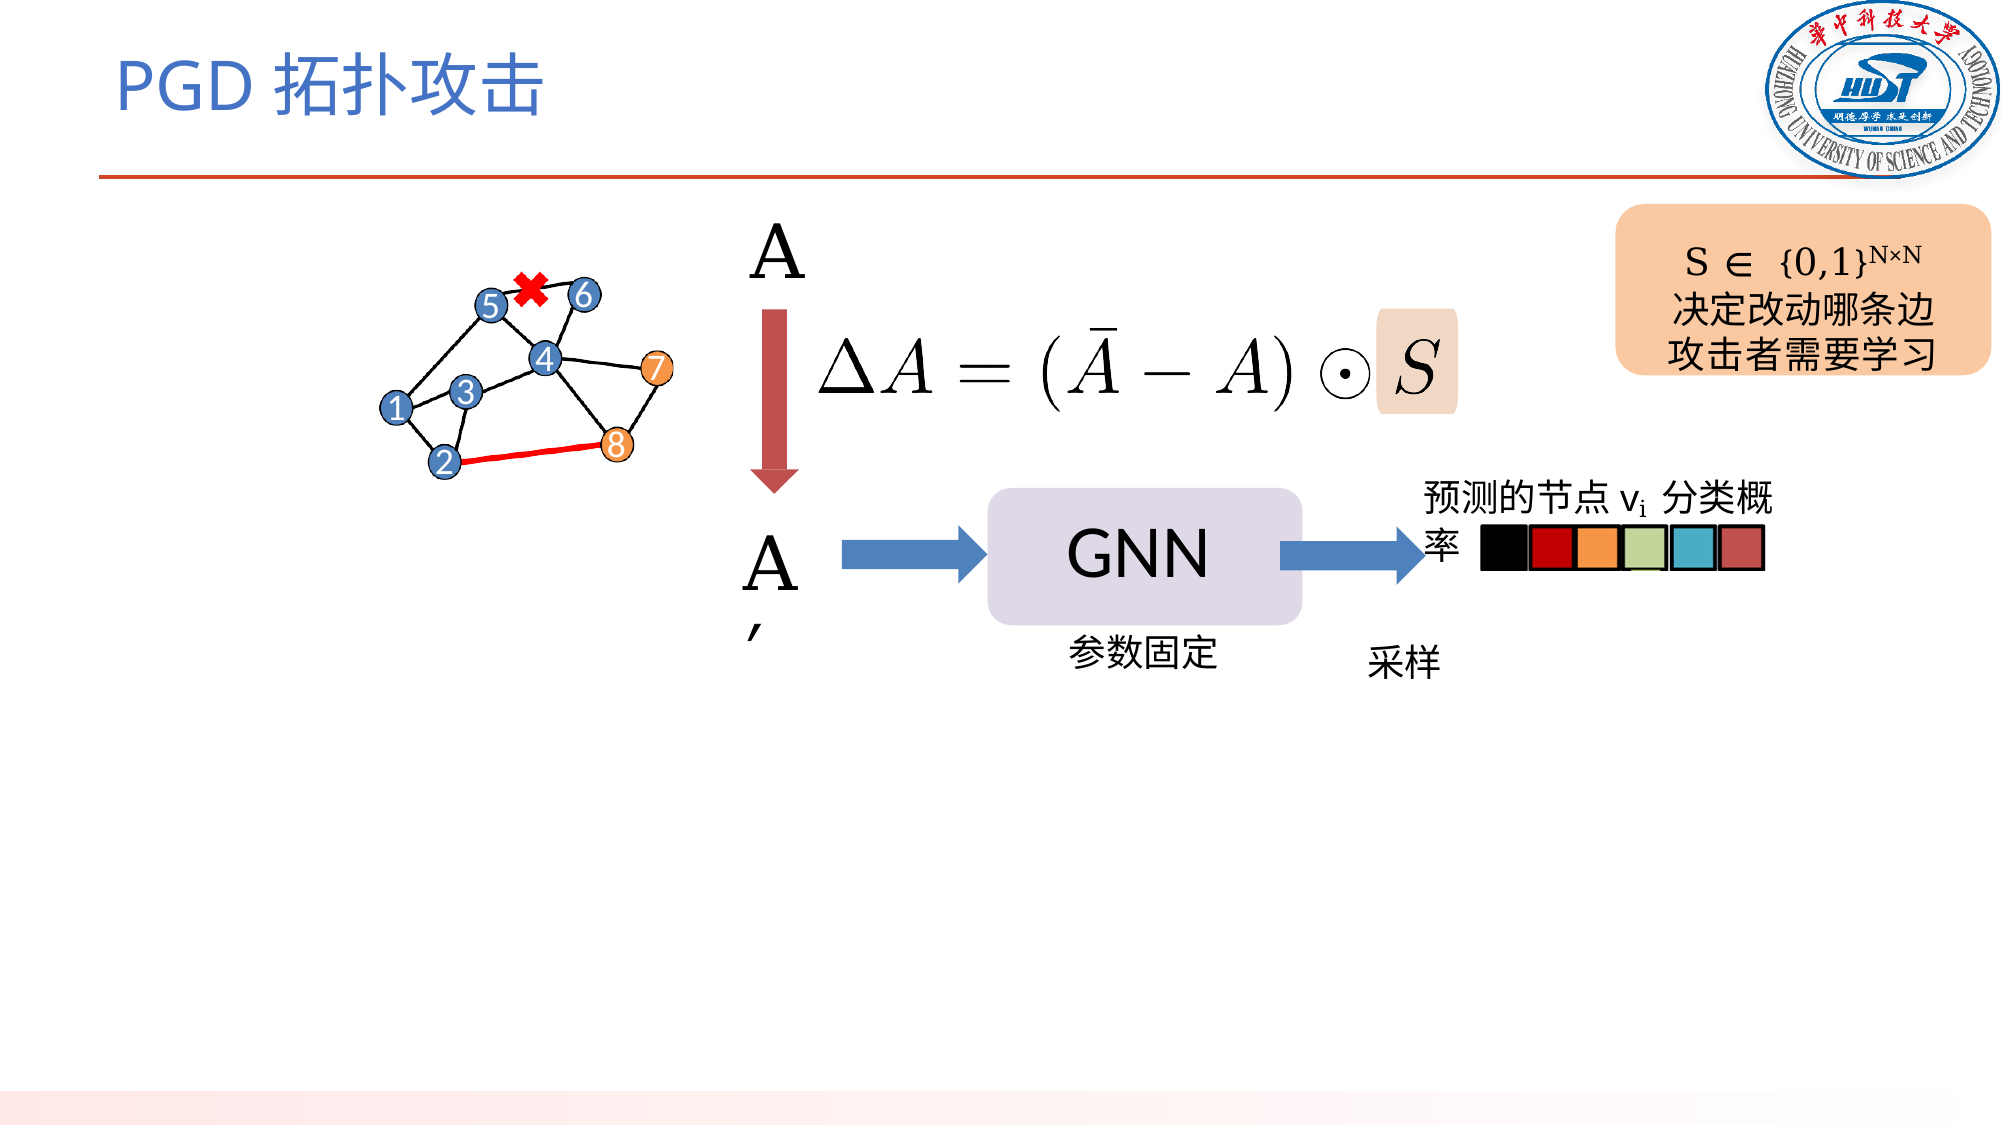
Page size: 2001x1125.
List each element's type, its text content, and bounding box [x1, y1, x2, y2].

text_box [841, 525, 988, 584]
picture [1463, 524, 1774, 571]
text_box GNN 参数固定 [1064, 502, 1221, 674]
text_box 1 [384, 383, 408, 429]
picture [1765, 0, 2000, 179]
text_box 3 [453, 366, 478, 413]
text_box S ∈ {0,1}N×N 决定改动哪条边 攻击者需要学习 [1646, 218, 1961, 377]
text_box [987, 487, 1303, 626]
text_box A′ [741, 515, 813, 696]
text_box 6 [572, 269, 596, 315]
text_box A [748, 203, 801, 294]
text_box 采样 [1365, 638, 1445, 684]
text_box [1615, 203, 1992, 376]
text_box [1376, 308, 1459, 415]
picture [818, 328, 1440, 412]
text_box 8 [604, 419, 629, 465]
title PGD拓扑攻击 [99, 0, 1825, 177]
text_box [1280, 526, 1426, 585]
text_box 2 [432, 437, 456, 483]
text_box 5 [479, 280, 503, 326]
text_box [749, 309, 800, 494]
text_box [379, 271, 674, 480]
text_box 7 [644, 343, 668, 389]
text_box 预测的节点vi分类概率 [1421, 471, 1795, 568]
text_box 4 [533, 333, 557, 379]
